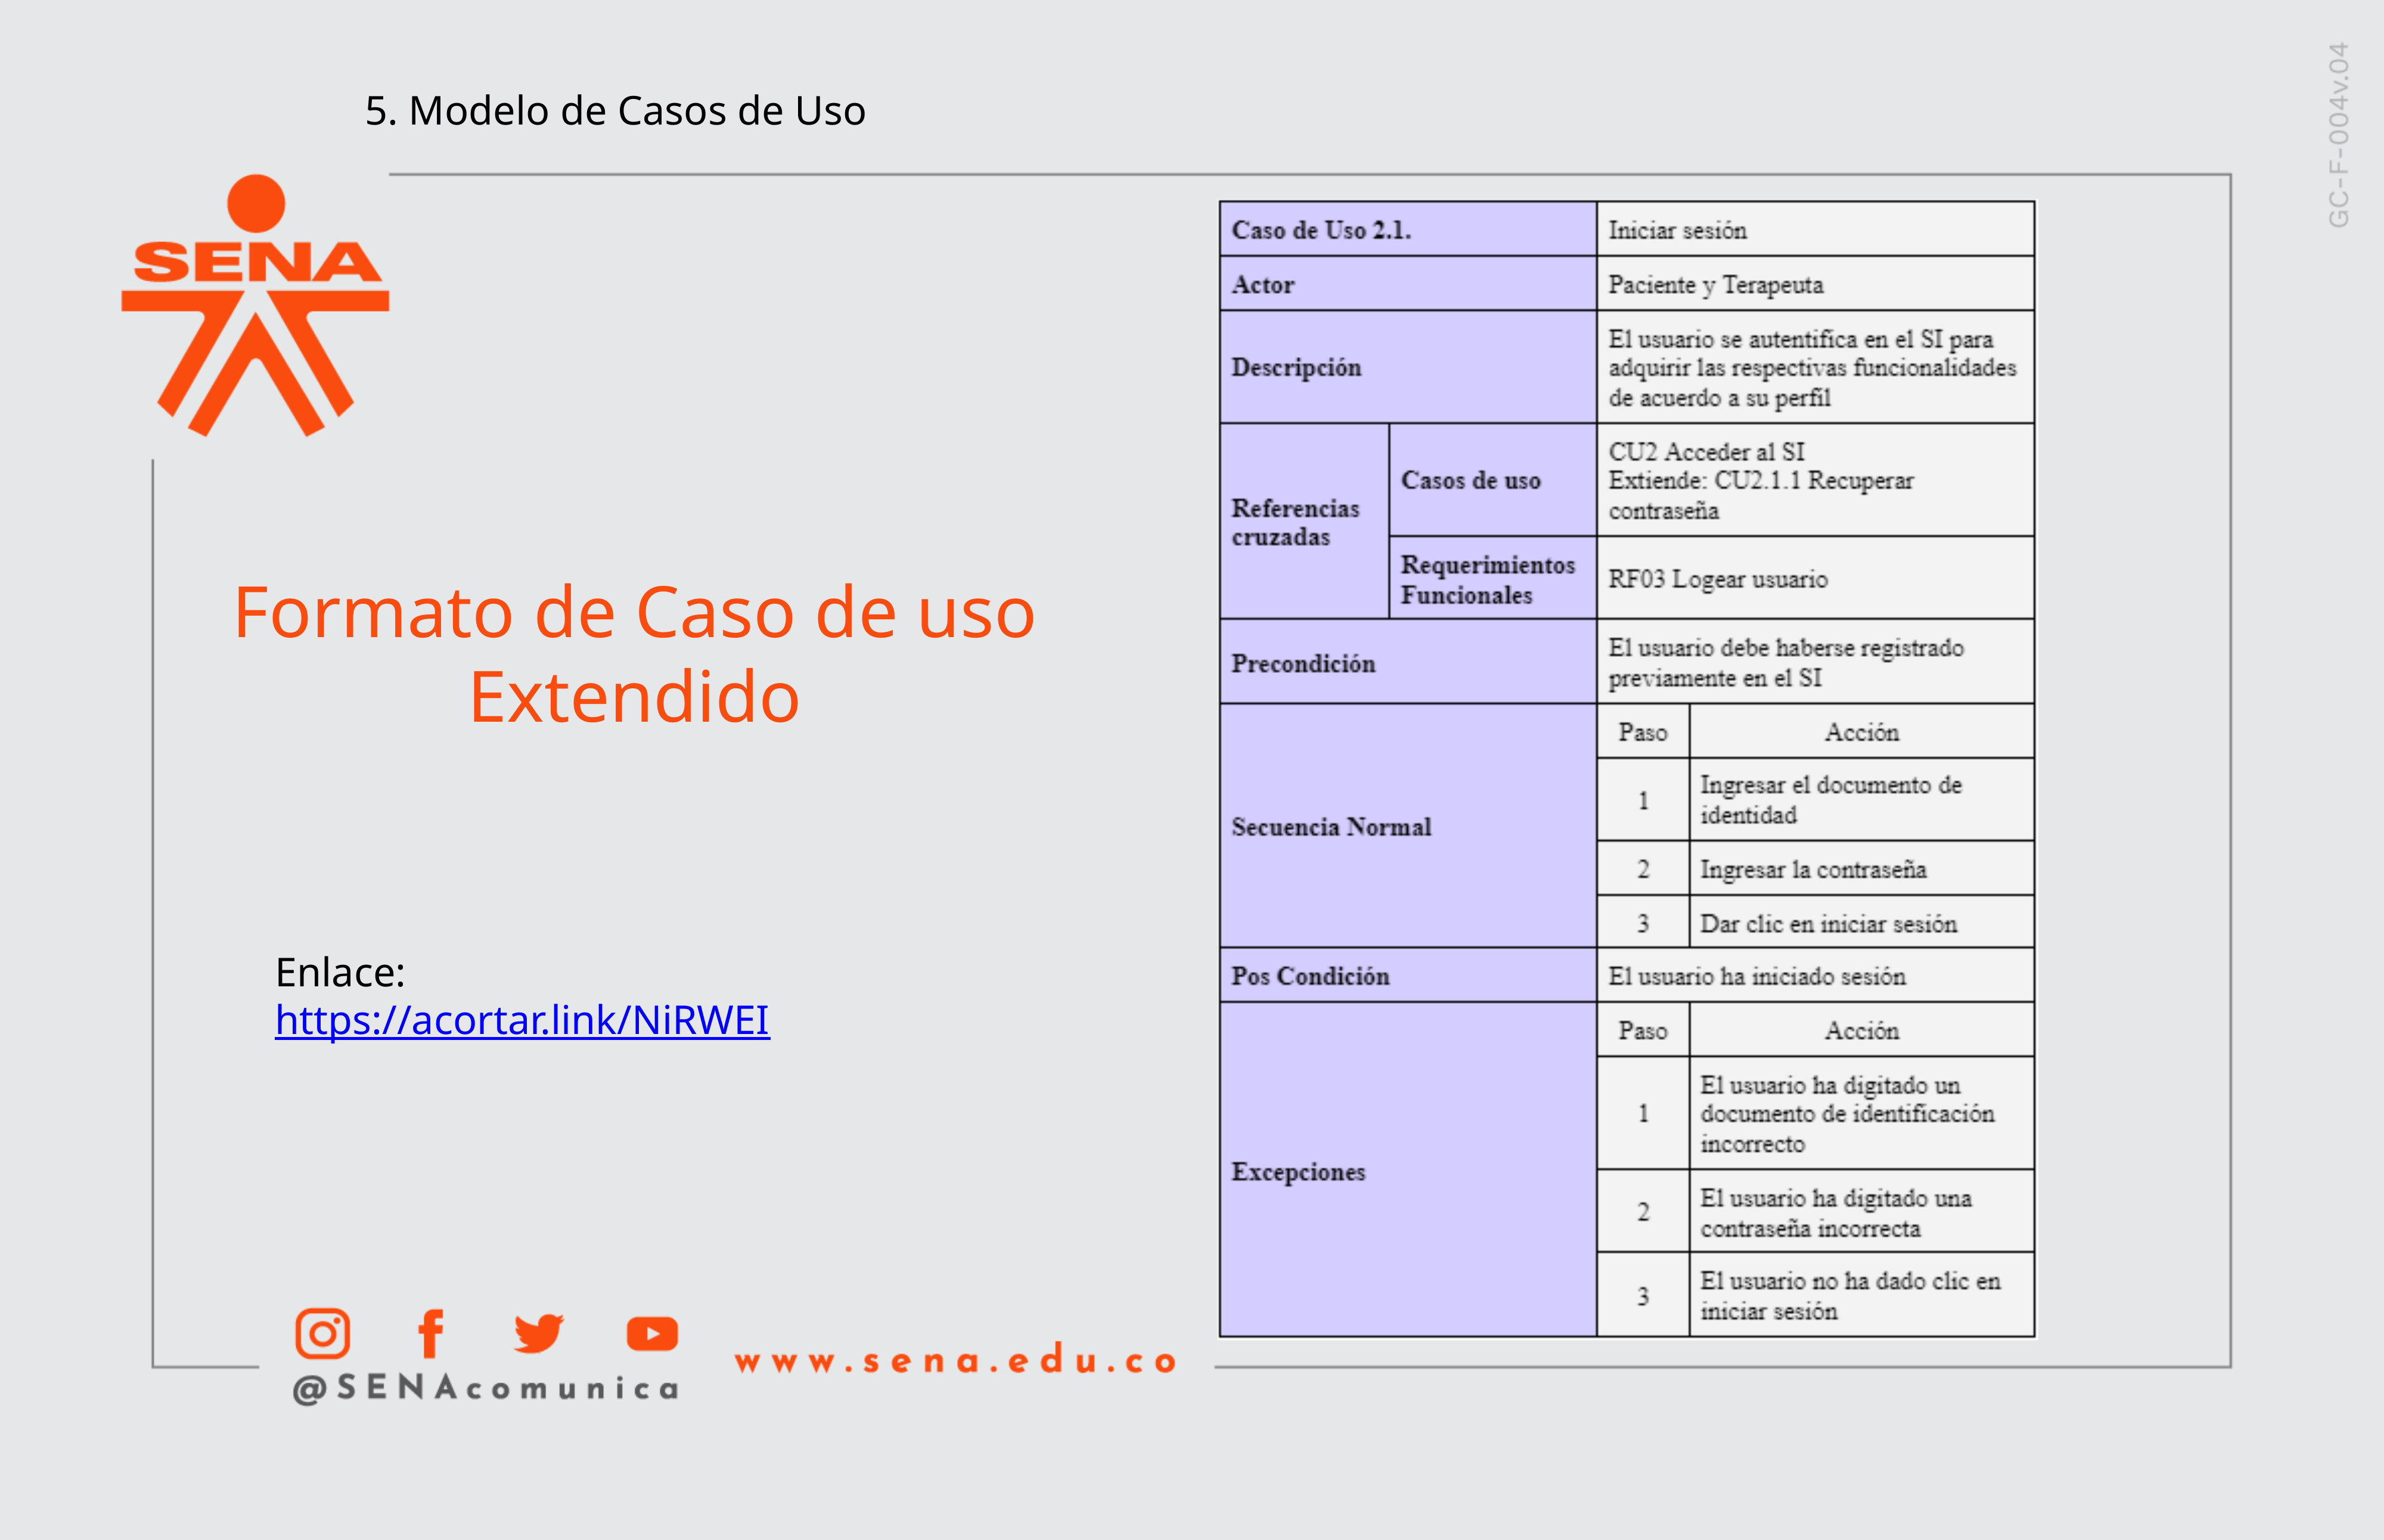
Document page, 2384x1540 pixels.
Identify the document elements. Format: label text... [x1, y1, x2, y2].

text_box Formato de Caso de uso Extendido [159, 561, 1111, 741]
text_box 5. Modelo de Casos de Uso [356, 80, 2226, 138]
text_box [0, 918, 538, 987]
picture [0, 0, 2384, 1540]
text_box Enlace: https://acortar.link/NiRWEI [266, 942, 1004, 1053]
